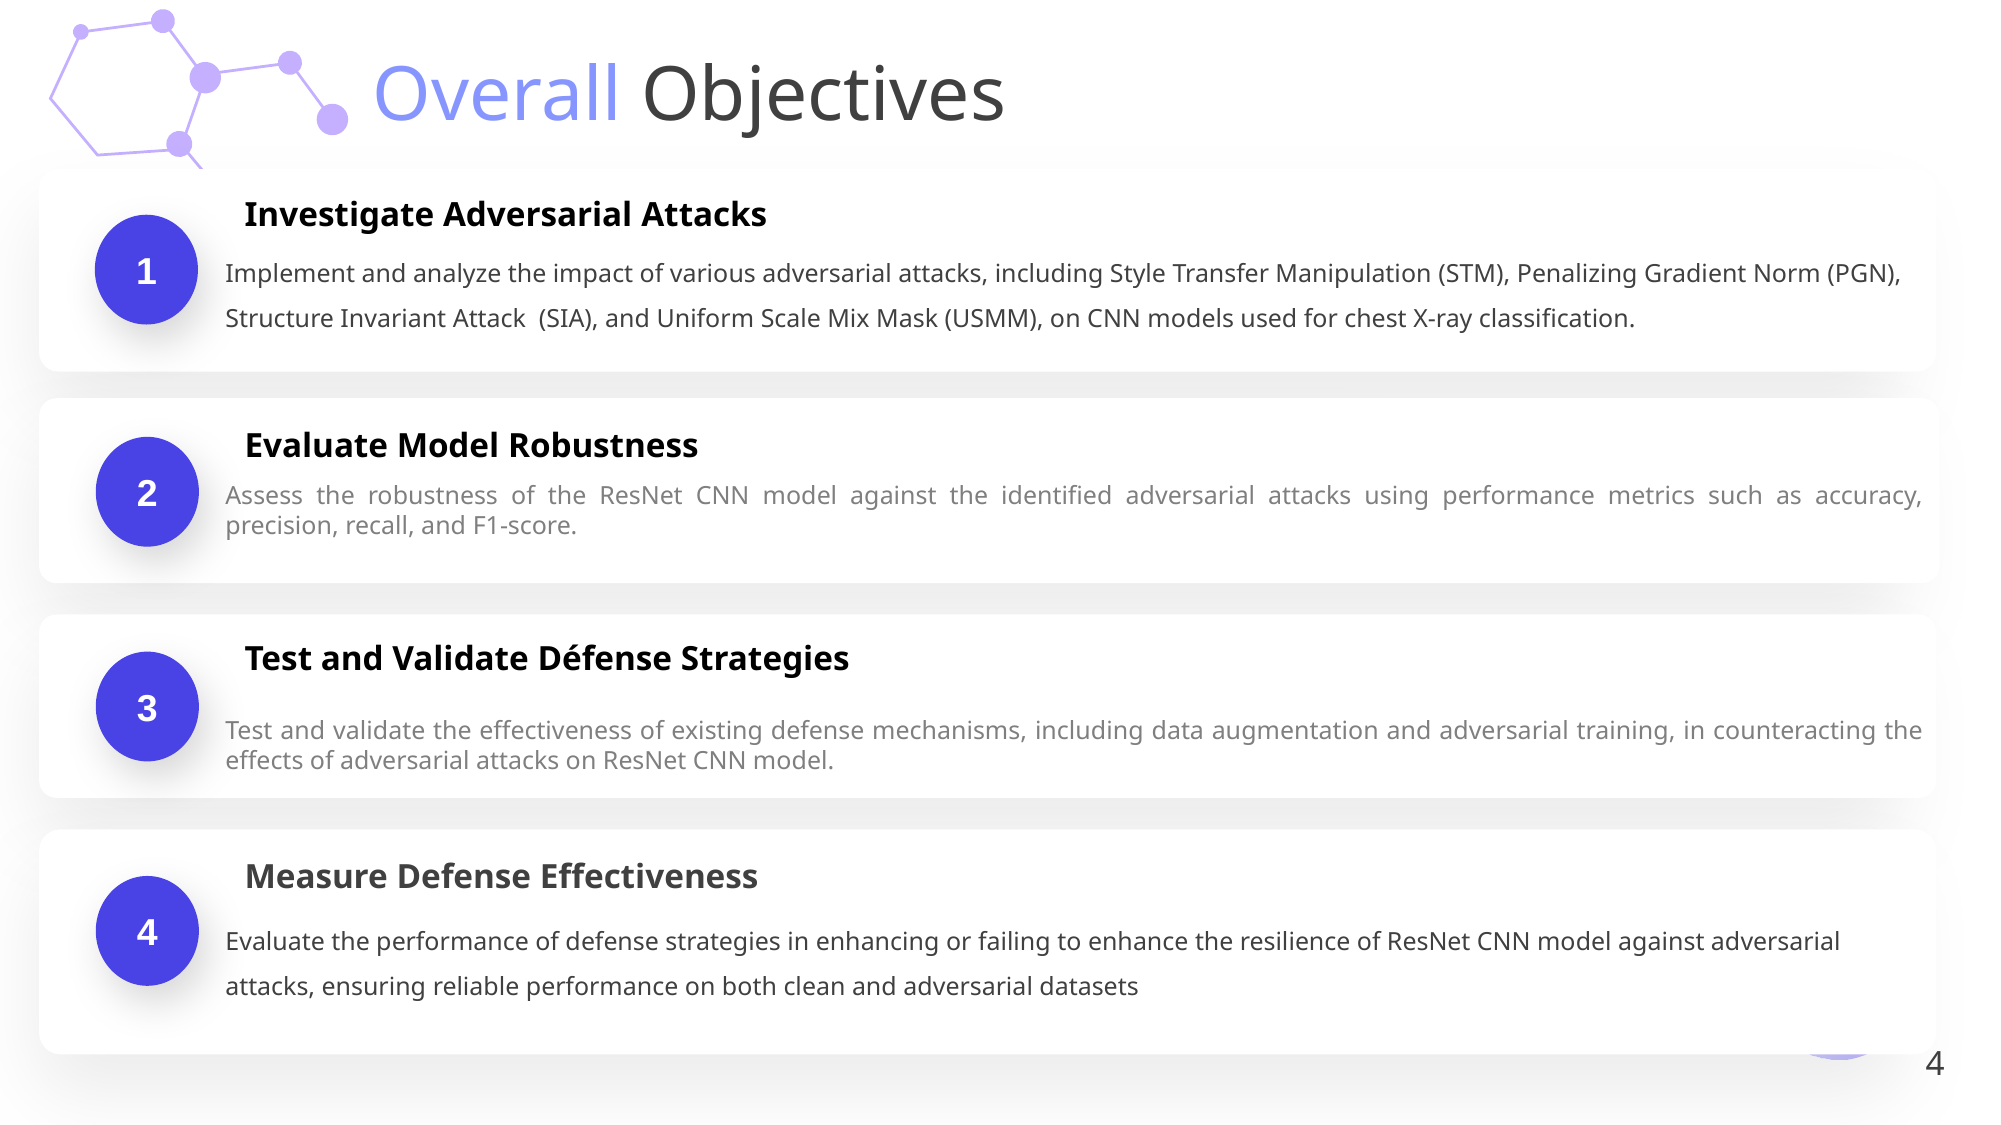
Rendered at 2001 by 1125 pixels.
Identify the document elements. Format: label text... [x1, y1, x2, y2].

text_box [51, 5, 346, 168]
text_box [39, 398, 1941, 584]
text_box Overall Objectives [357, 37, 1425, 143]
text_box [39, 829, 1941, 1055]
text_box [39, 168, 1941, 383]
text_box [39, 614, 1941, 798]
